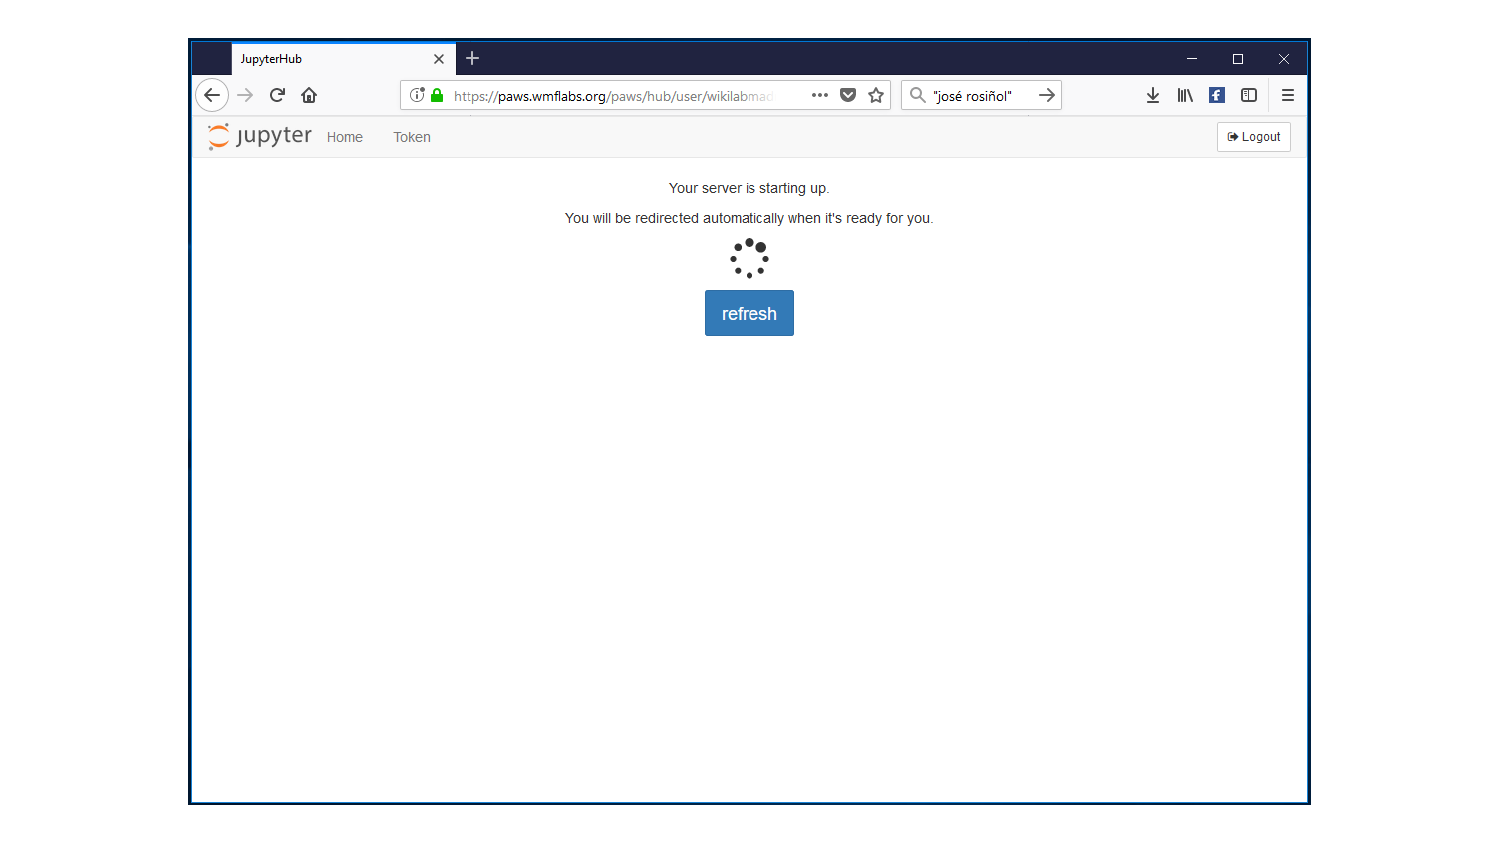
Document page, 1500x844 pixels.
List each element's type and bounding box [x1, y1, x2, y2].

picture [188, 38, 1312, 805]
